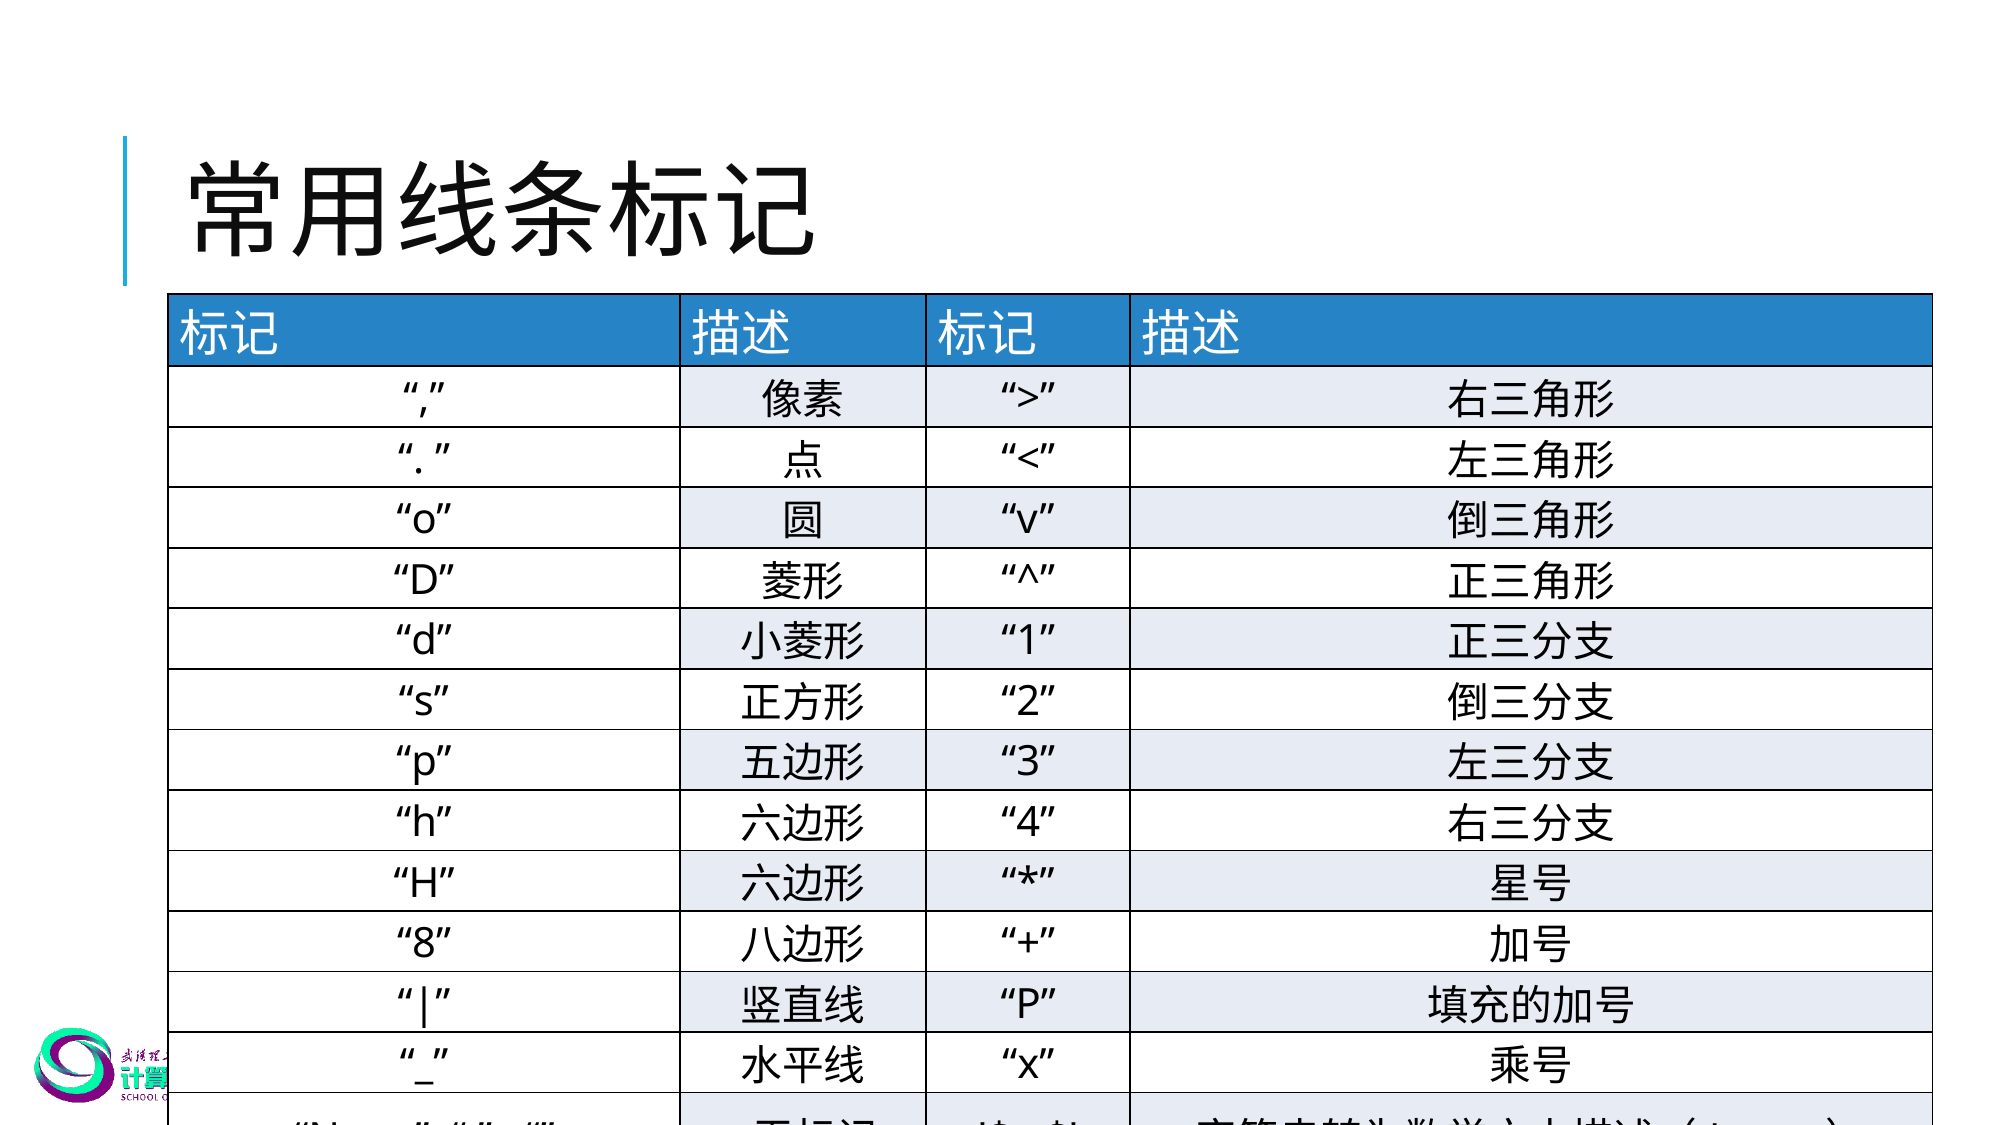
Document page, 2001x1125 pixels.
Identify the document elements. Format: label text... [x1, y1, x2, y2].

table_cell 八边形 [681, 912, 925, 971]
table_header 描述 [1131, 295, 1932, 365]
table_cell 点 [681, 428, 925, 486]
table_cell “. ” [169, 428, 679, 486]
table_cell 无标记 [681, 1093, 925, 1125]
table_cell “*” [927, 851, 1129, 910]
table_cell “,” [169, 367, 679, 426]
table_cell 正三角形 [1131, 549, 1932, 607]
table_cell 加号 [1131, 912, 1932, 971]
table_cell “1” [927, 609, 1129, 668]
table_cell '$...$' [927, 1093, 1129, 1125]
table_cell “o” [169, 488, 679, 547]
table_cell 倒三分支 [1131, 670, 1932, 729]
table_cell “v” [927, 488, 1129, 547]
table_cell “2” [927, 670, 1129, 729]
table_cell “s” [169, 670, 679, 729]
table_header 描述 [681, 295, 925, 365]
table_cell 竖直线 [681, 972, 925, 1031]
picture [0, 962, 167, 1125]
table_cell “x” [927, 1033, 1129, 1092]
table_cell “3” [927, 730, 1129, 789]
table_cell 右三分支 [1131, 791, 1932, 850]
table_cell “>” [927, 367, 1129, 426]
table_cell 填充的加号 [1131, 972, 1932, 1031]
table_cell 左三分支 [1131, 730, 1932, 789]
table_cell 左三角形 [1131, 428, 1932, 486]
title 常用线条标记 [168, 96, 1763, 293]
table_cell 星号 [1131, 851, 1932, 910]
table_cell “P” [927, 972, 1129, 1031]
table_cell 六边形 [681, 851, 925, 910]
table_cell “d” [169, 609, 679, 668]
table_cell “_” [169, 1033, 679, 1092]
table_cell 倒三角形 [1131, 488, 1932, 547]
table_cell “8” [169, 912, 679, 971]
table_cell “^” [927, 549, 1129, 607]
table_header 标记 [927, 295, 1129, 365]
table_cell 六边形 [681, 791, 925, 850]
table_cell “h” [169, 791, 679, 850]
table_cell “|” [169, 972, 679, 1031]
table_cell 正方形 [681, 670, 925, 729]
table_cell 像素 [681, 367, 925, 426]
table_cell “p” [169, 730, 679, 789]
table_cell 乘号 [1131, 1033, 1932, 1092]
table_cell 五边形 [681, 730, 925, 789]
table_cell 小菱形 [681, 609, 925, 668]
table_cell “H” [169, 851, 679, 910]
table_cell 右三角形 [1131, 367, 1932, 426]
table_cell “None”, “ ” , “” [169, 1093, 679, 1125]
table_cell 菱形 [681, 549, 925, 607]
table_cell “D” [169, 549, 679, 607]
table_cell “4” [927, 791, 1129, 850]
table_header 标记 [169, 295, 679, 365]
table_cell 圆 [681, 488, 925, 547]
table_cell 字符串转为数学文本描述（Latex） [1131, 1093, 1932, 1125]
table_cell “+” [927, 912, 1129, 971]
table_cell 水平线 [681, 1033, 925, 1092]
table_cell “<” [927, 428, 1129, 486]
table_cell 正三分支 [1131, 609, 1932, 668]
